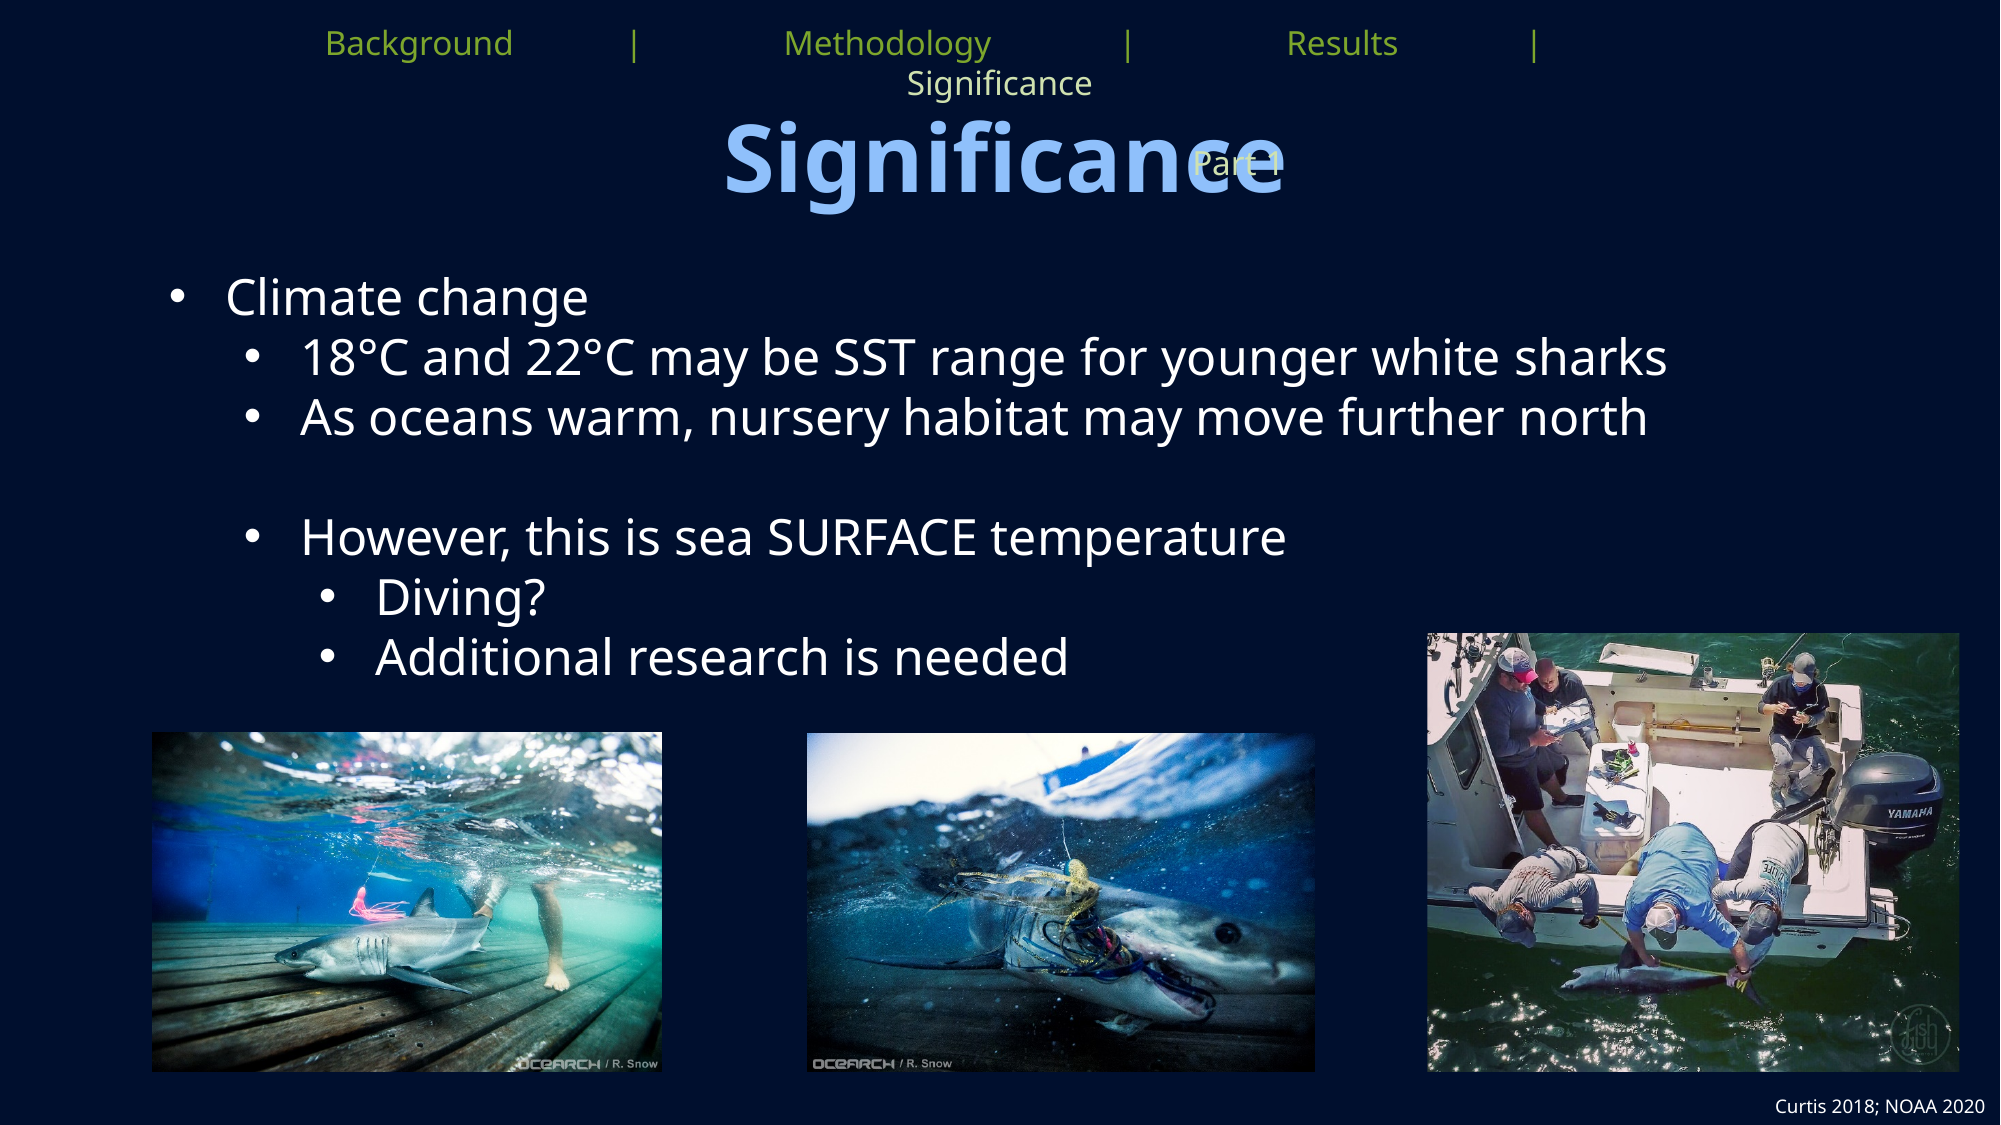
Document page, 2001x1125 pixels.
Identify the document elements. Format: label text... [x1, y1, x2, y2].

text_box Background | Methodology | Results | Significance Part 1 [268, 14, 1732, 230]
picture [152, 732, 662, 1072]
text_box Climate change 18°C and 22°C may be SST range for younger white sharks As oceans warm, nursery habitat may move further north However, this is sea SURFACE temperature Diving? Additional research is needed [153, 258, 1848, 873]
text_box Curtis 2018; NOAA 2020 [499, 1087, 2000, 1125]
picture [807, 733, 1316, 1073]
picture [1427, 633, 1960, 1073]
title Significance [51, 52, 1960, 271]
